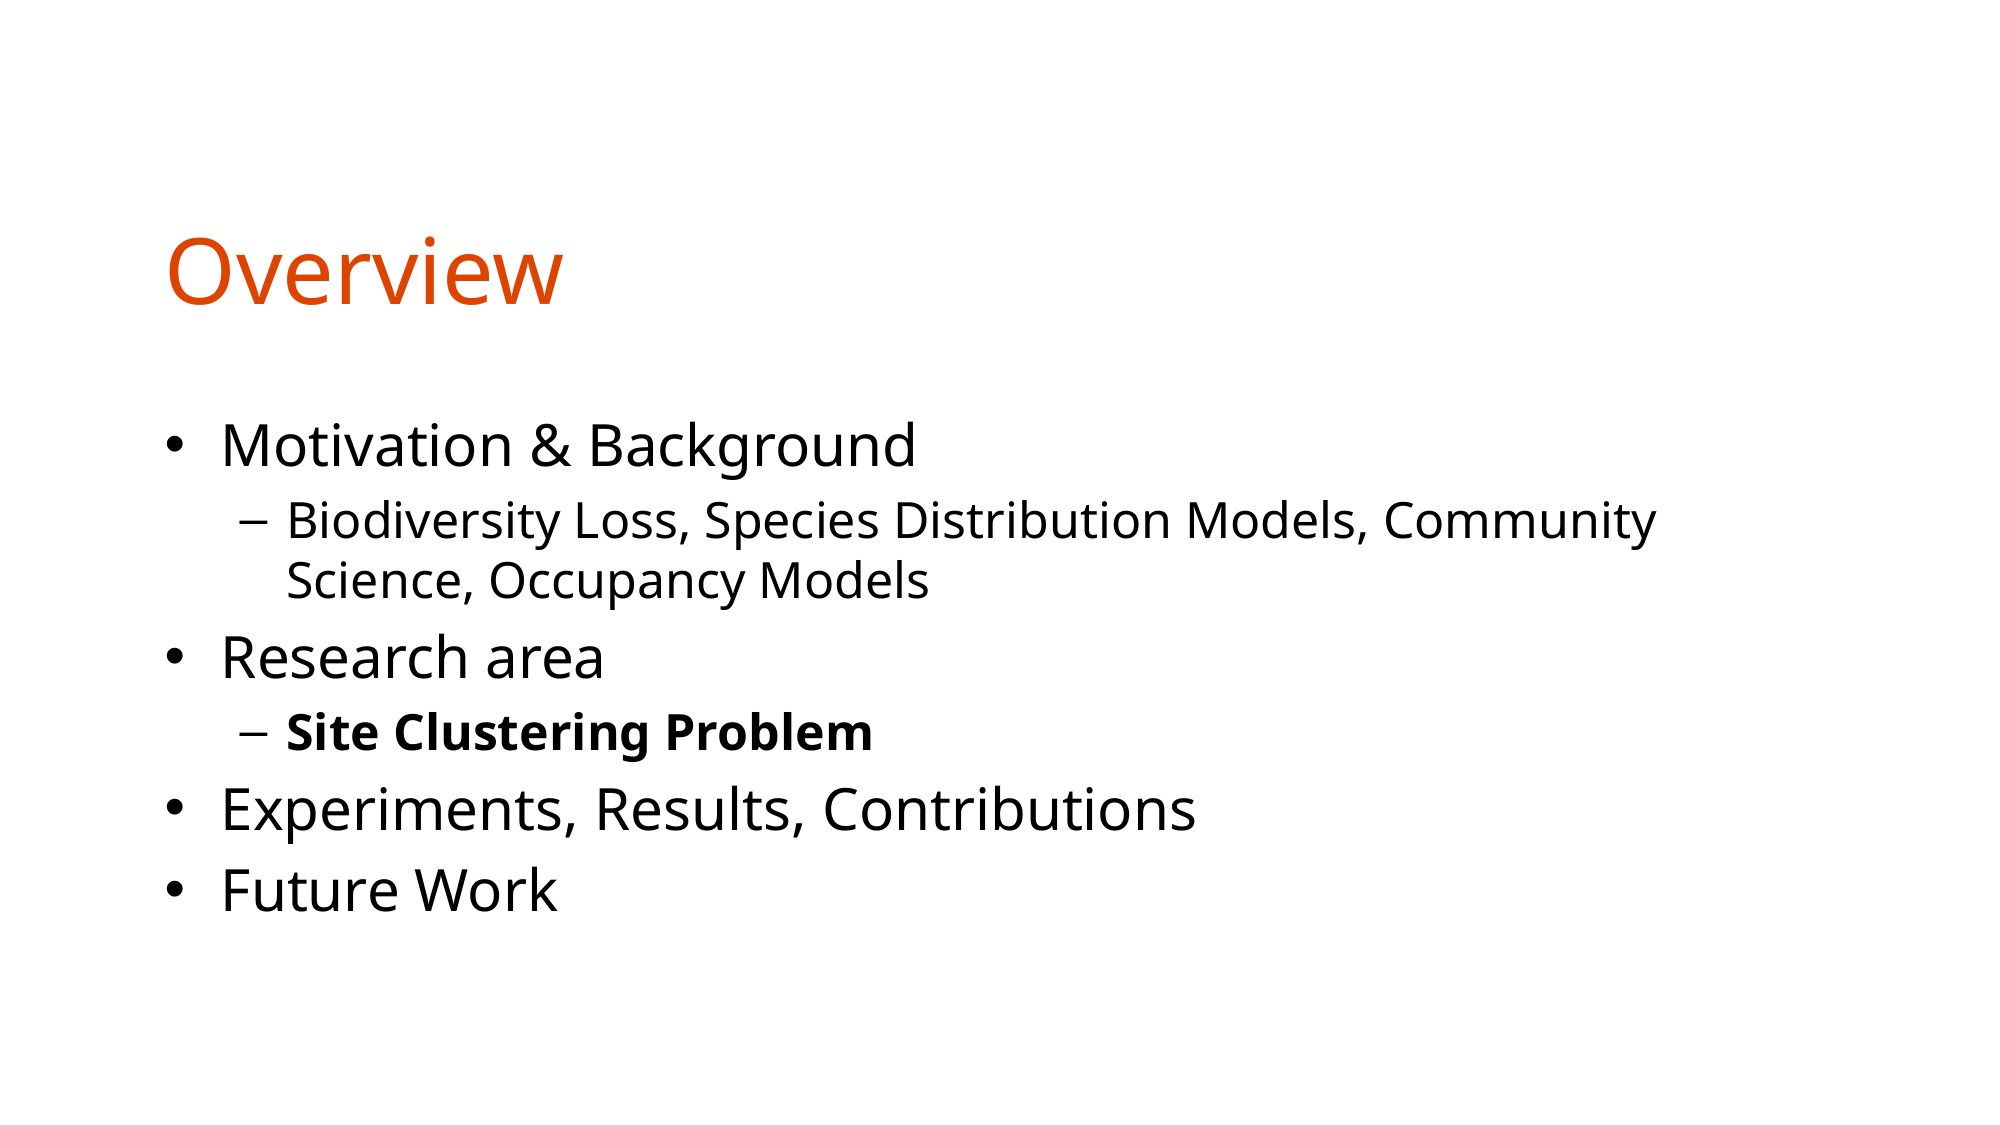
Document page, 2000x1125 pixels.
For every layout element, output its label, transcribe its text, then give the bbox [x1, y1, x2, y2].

list Motivation & Background Biodiversity Loss, Species Distribution Models, Community Science, Occupancy Models Research area Site Clustering Problem Experiments, Results, Contributions Future Work [149, 400, 1850, 1005]
title Overview [149, 205, 1850, 400]
